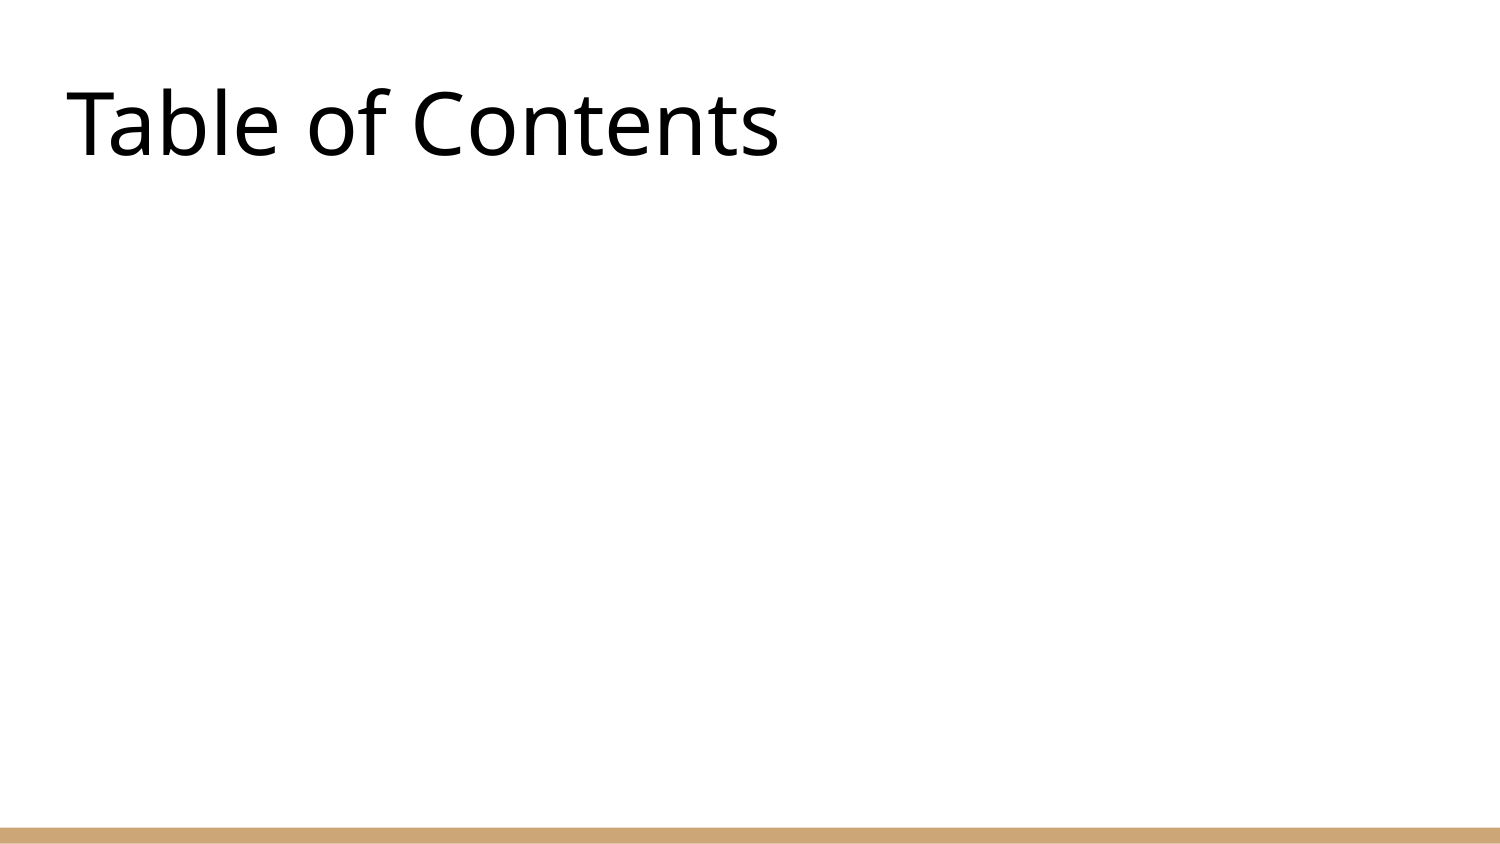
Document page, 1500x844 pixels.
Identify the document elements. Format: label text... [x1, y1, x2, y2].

title Table of Contents [51, 51, 1449, 189]
